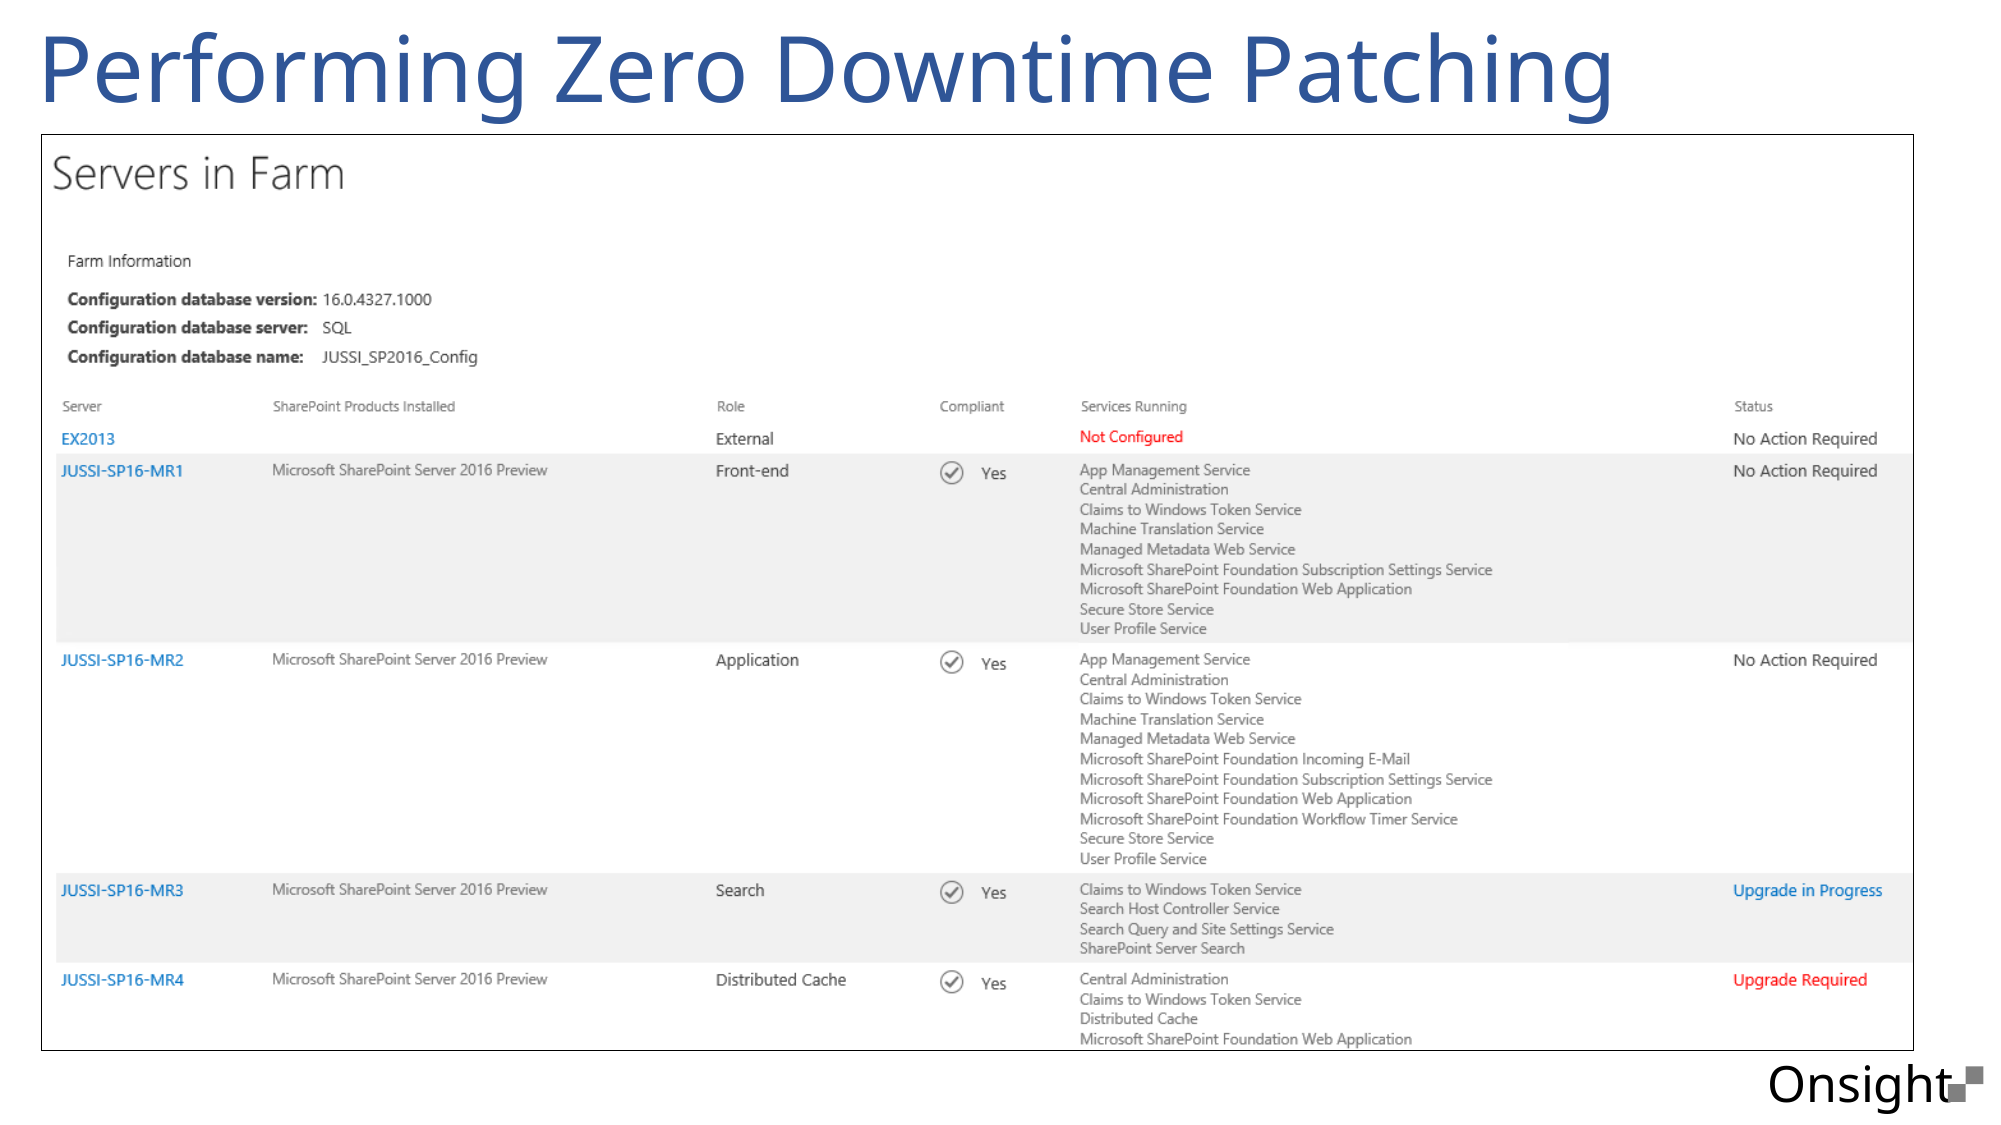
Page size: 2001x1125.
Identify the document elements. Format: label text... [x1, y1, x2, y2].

picture [41, 134, 1914, 1051]
title Performing Zero Downtime Patching [22, 15, 1982, 152]
